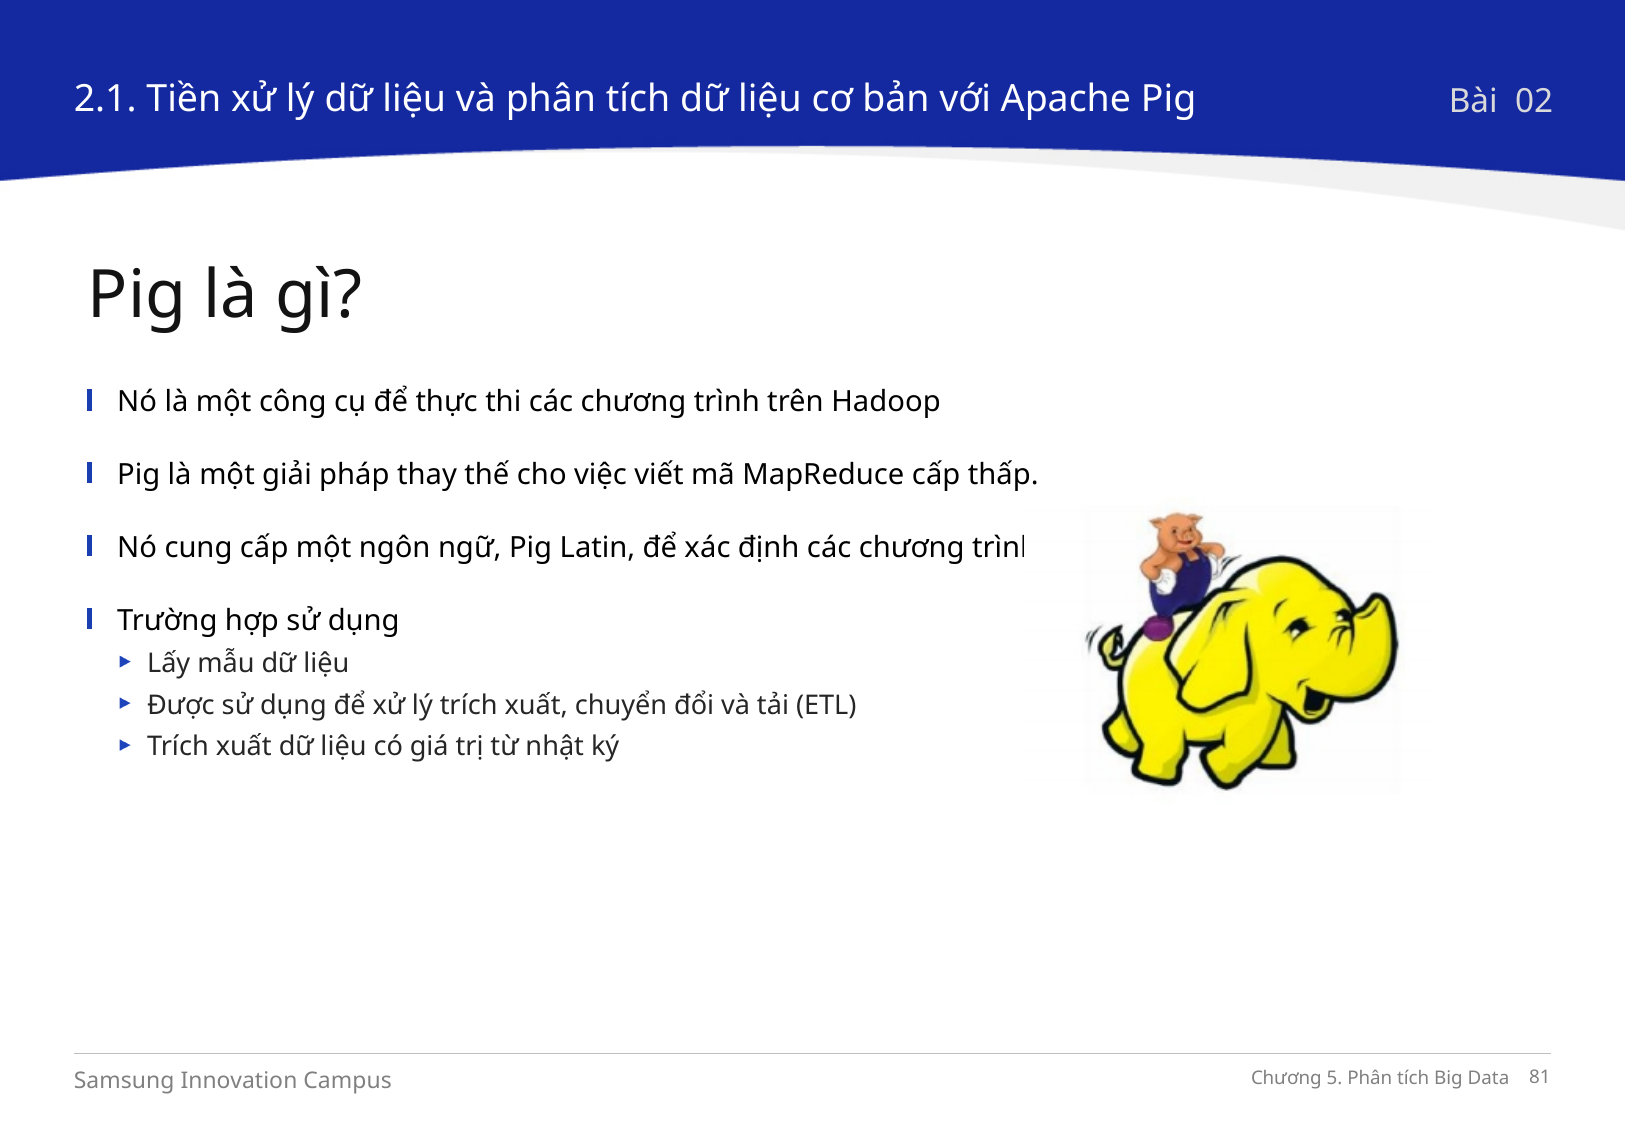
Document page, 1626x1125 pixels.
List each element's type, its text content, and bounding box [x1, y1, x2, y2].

list Nó là một công cụ để thực thi các chương trình trên Hadoop Pig là một giải pháp thay thế cho việc viết mã MapReduce cấp thấp. Nó cung cấp một ngôn ngữ, Pig Latin, để xác định các chương trình này Trường hợp sử dụng Lấy mẫu dữ liệu Được sử dụng để xử lý trích xuất, chuyển đổi và tải (ETL) Trích xuất dữ liệu có giá trị từ nhật ký [87, 365, 1531, 516]
list Pig là gì? [87, 249, 1531, 331]
list 2.1. Tiền xử lý dữ liệu và phân tích dữ liệu cơ bản với Apache Pig [73, 73, 1396, 119]
picture [0, 0, 1625, 1125]
list Bài 02 [1423, 79, 1554, 120]
